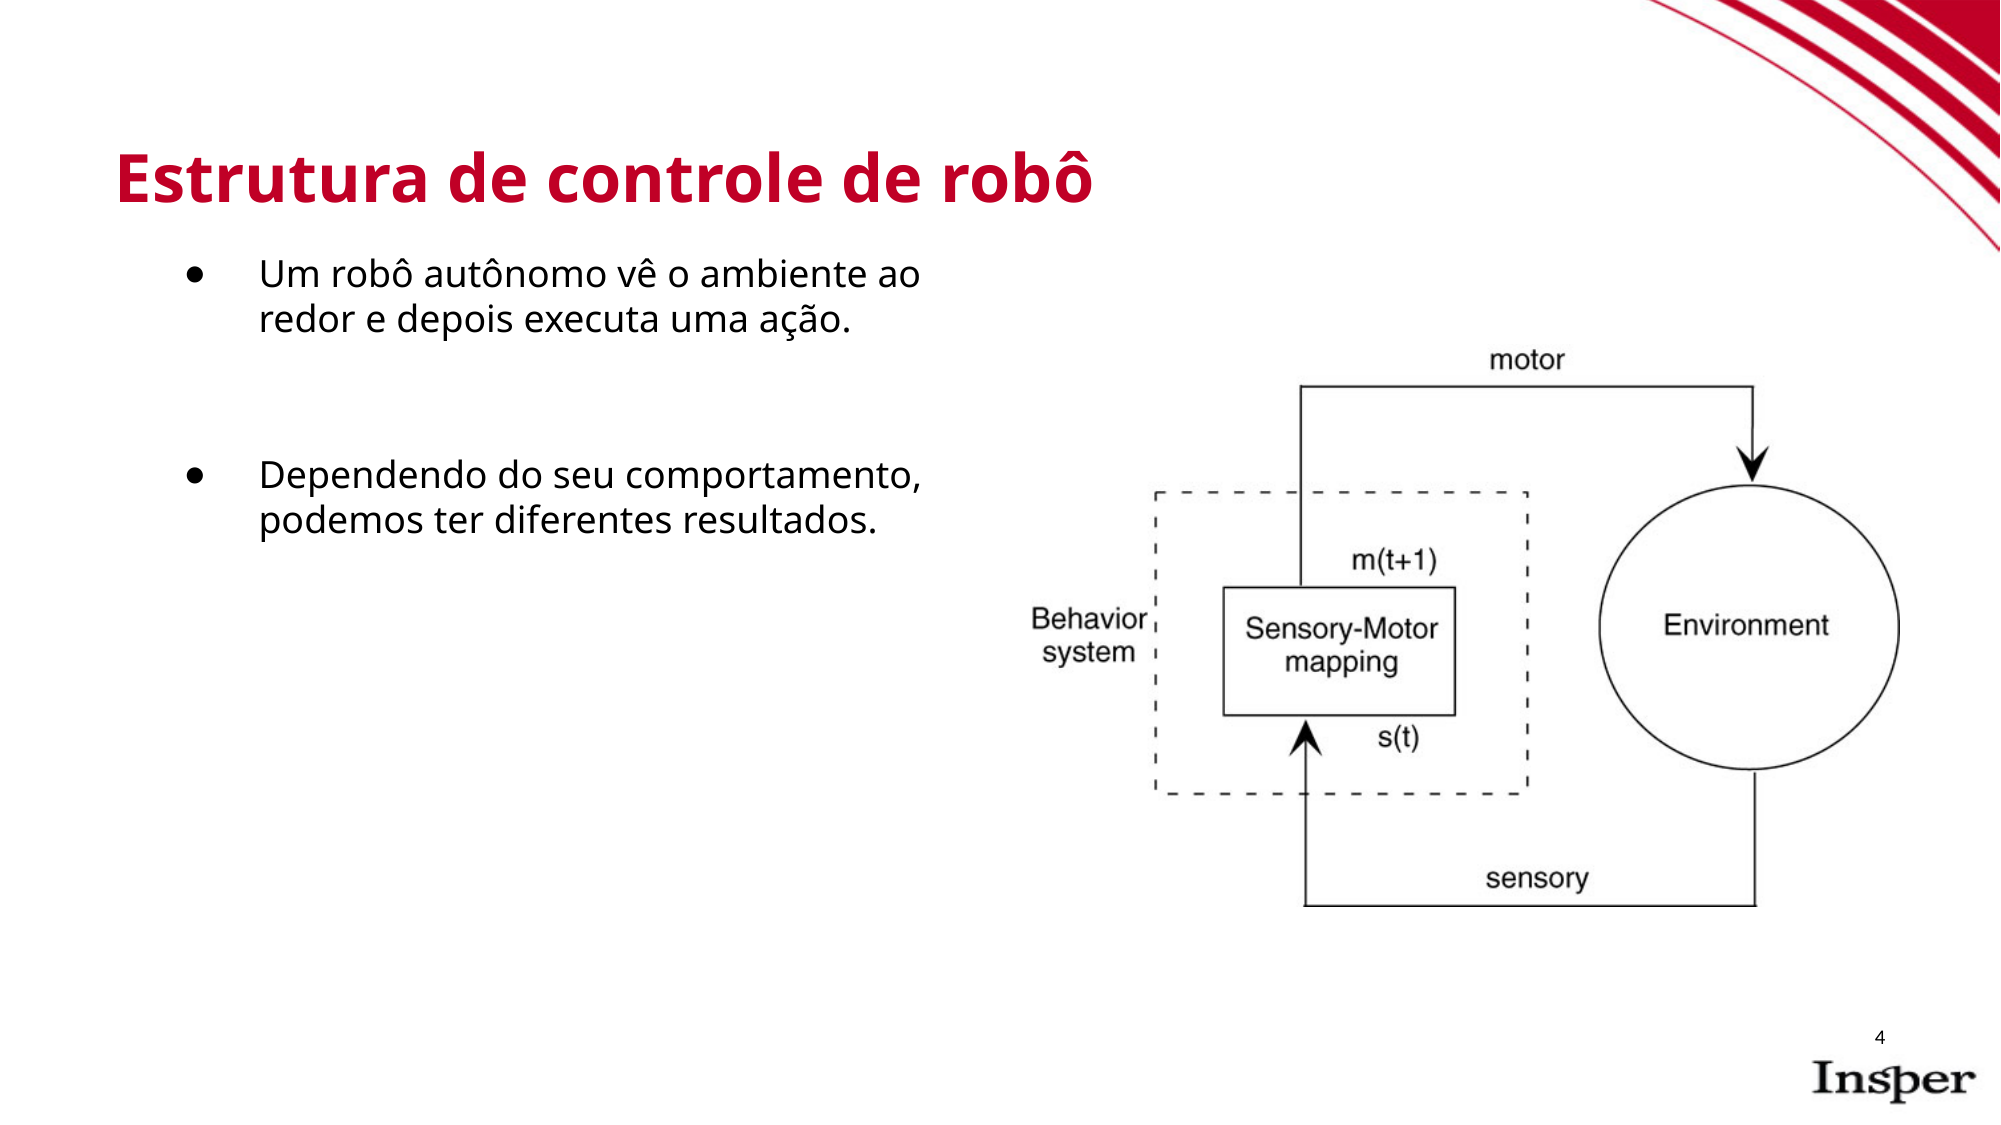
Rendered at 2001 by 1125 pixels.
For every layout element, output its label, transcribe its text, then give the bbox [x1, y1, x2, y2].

picture [0, 0, 2000, 1125]
slide_number 4 [1433, 1016, 1900, 1076]
list Um robô autônomo vê o ambiente ao redor e depois executa uma ação. Dependendo do seu comportamento, podemos ter diferentes resultados. [143, 242, 1013, 1008]
title Estrutura de controle de robô [99, 128, 1900, 230]
